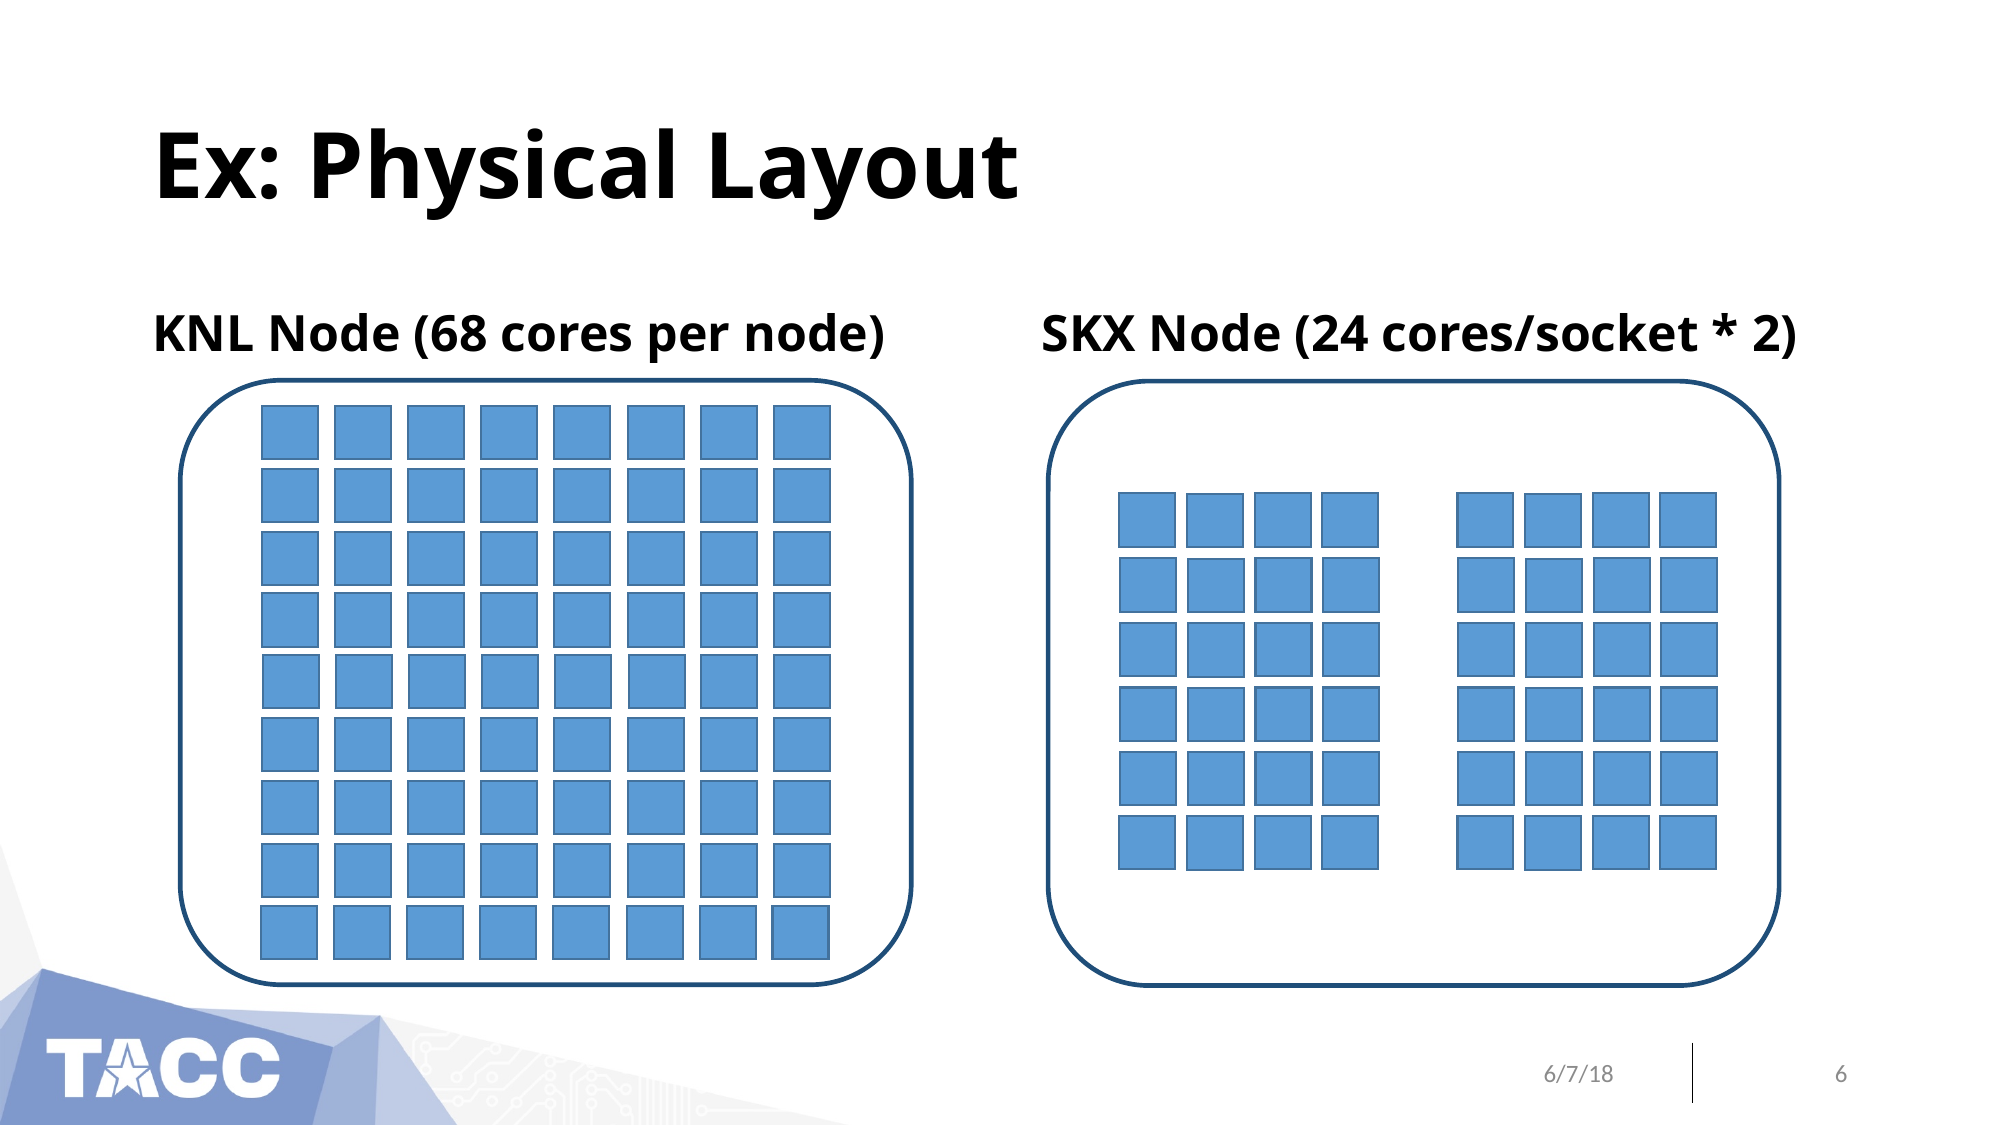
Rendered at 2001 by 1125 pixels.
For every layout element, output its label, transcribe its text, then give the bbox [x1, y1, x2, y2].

list KNL Node (68 cores per node) [137, 234, 984, 371]
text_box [180, 380, 912, 985]
picture [0, 0, 2001, 1125]
slide_number 6 [1733, 1042, 1863, 1103]
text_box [1048, 381, 1780, 986]
list SKX Node (24 cores/socket * 2) [1026, 234, 1878, 370]
title Ex: Physical Layout [137, 59, 1863, 278]
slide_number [1528, 1042, 1658, 1103]
